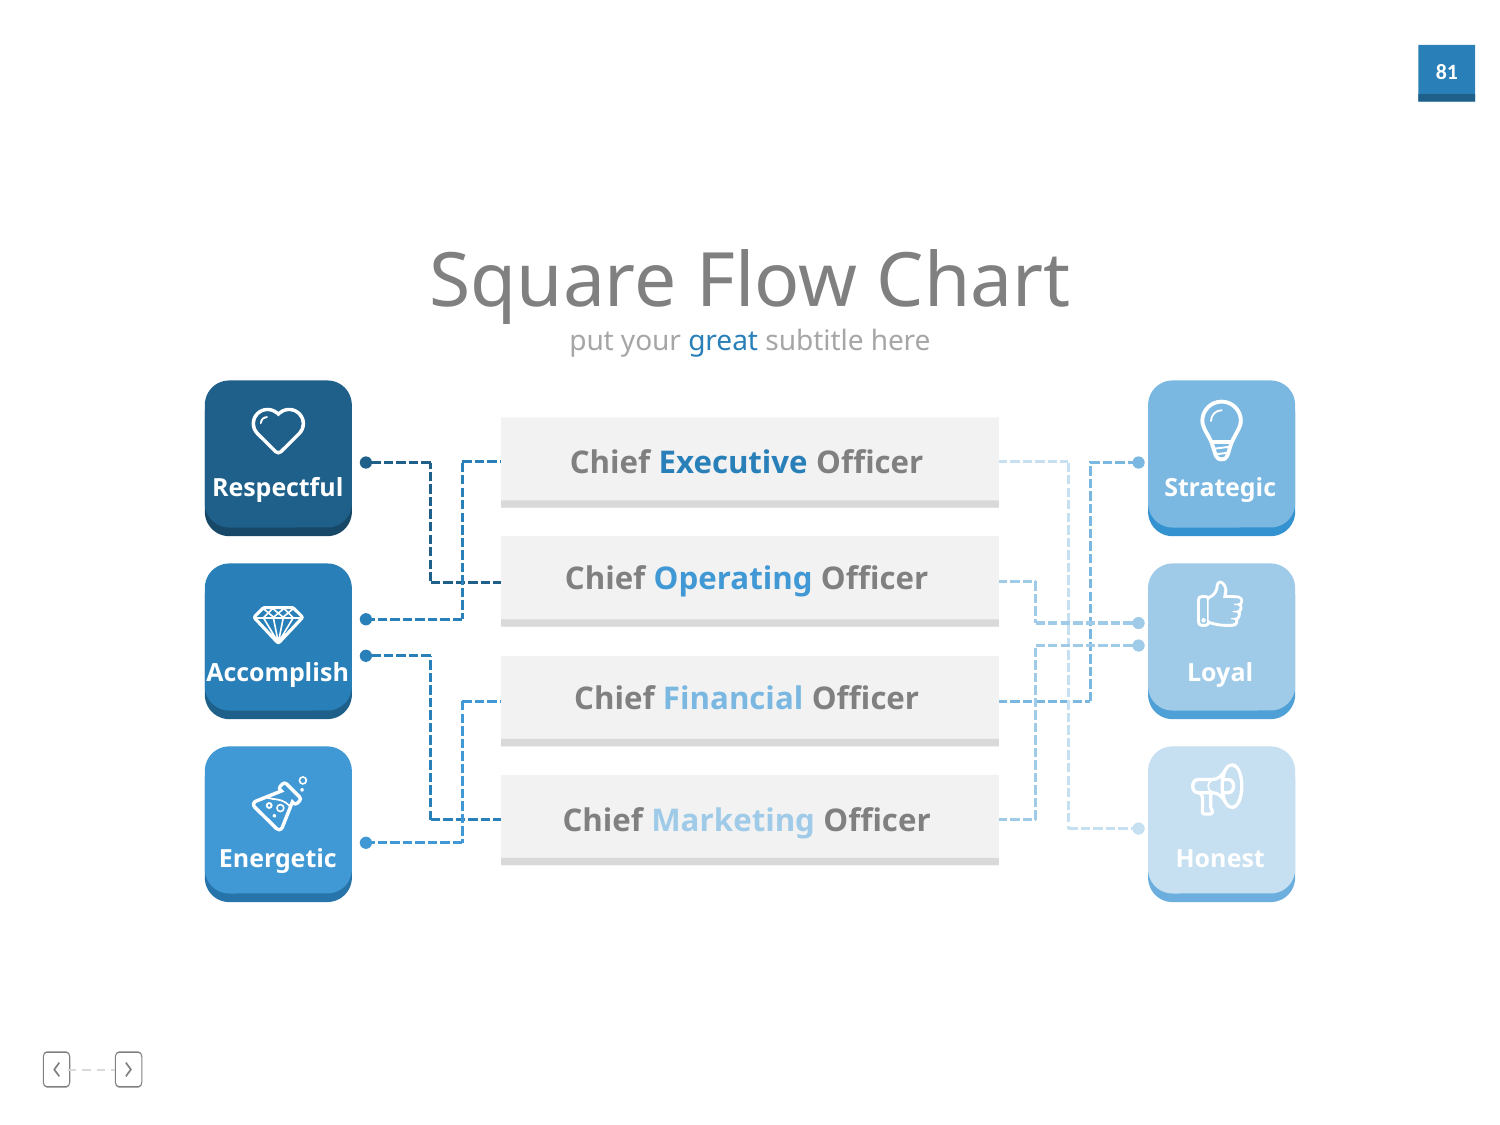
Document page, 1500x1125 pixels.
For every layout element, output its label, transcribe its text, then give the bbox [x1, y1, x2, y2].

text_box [204, 746, 352, 903]
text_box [501, 536, 999, 627]
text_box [1148, 380, 1296, 537]
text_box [204, 380, 352, 537]
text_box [1148, 563, 1296, 720]
text_box put your great subtitle here [554, 330, 946, 364]
text_box Square Flow Chart [414, 224, 1086, 330]
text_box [1148, 746, 1296, 903]
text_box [501, 655, 999, 747]
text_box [203, 563, 353, 720]
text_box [501, 774, 999, 866]
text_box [501, 417, 999, 508]
